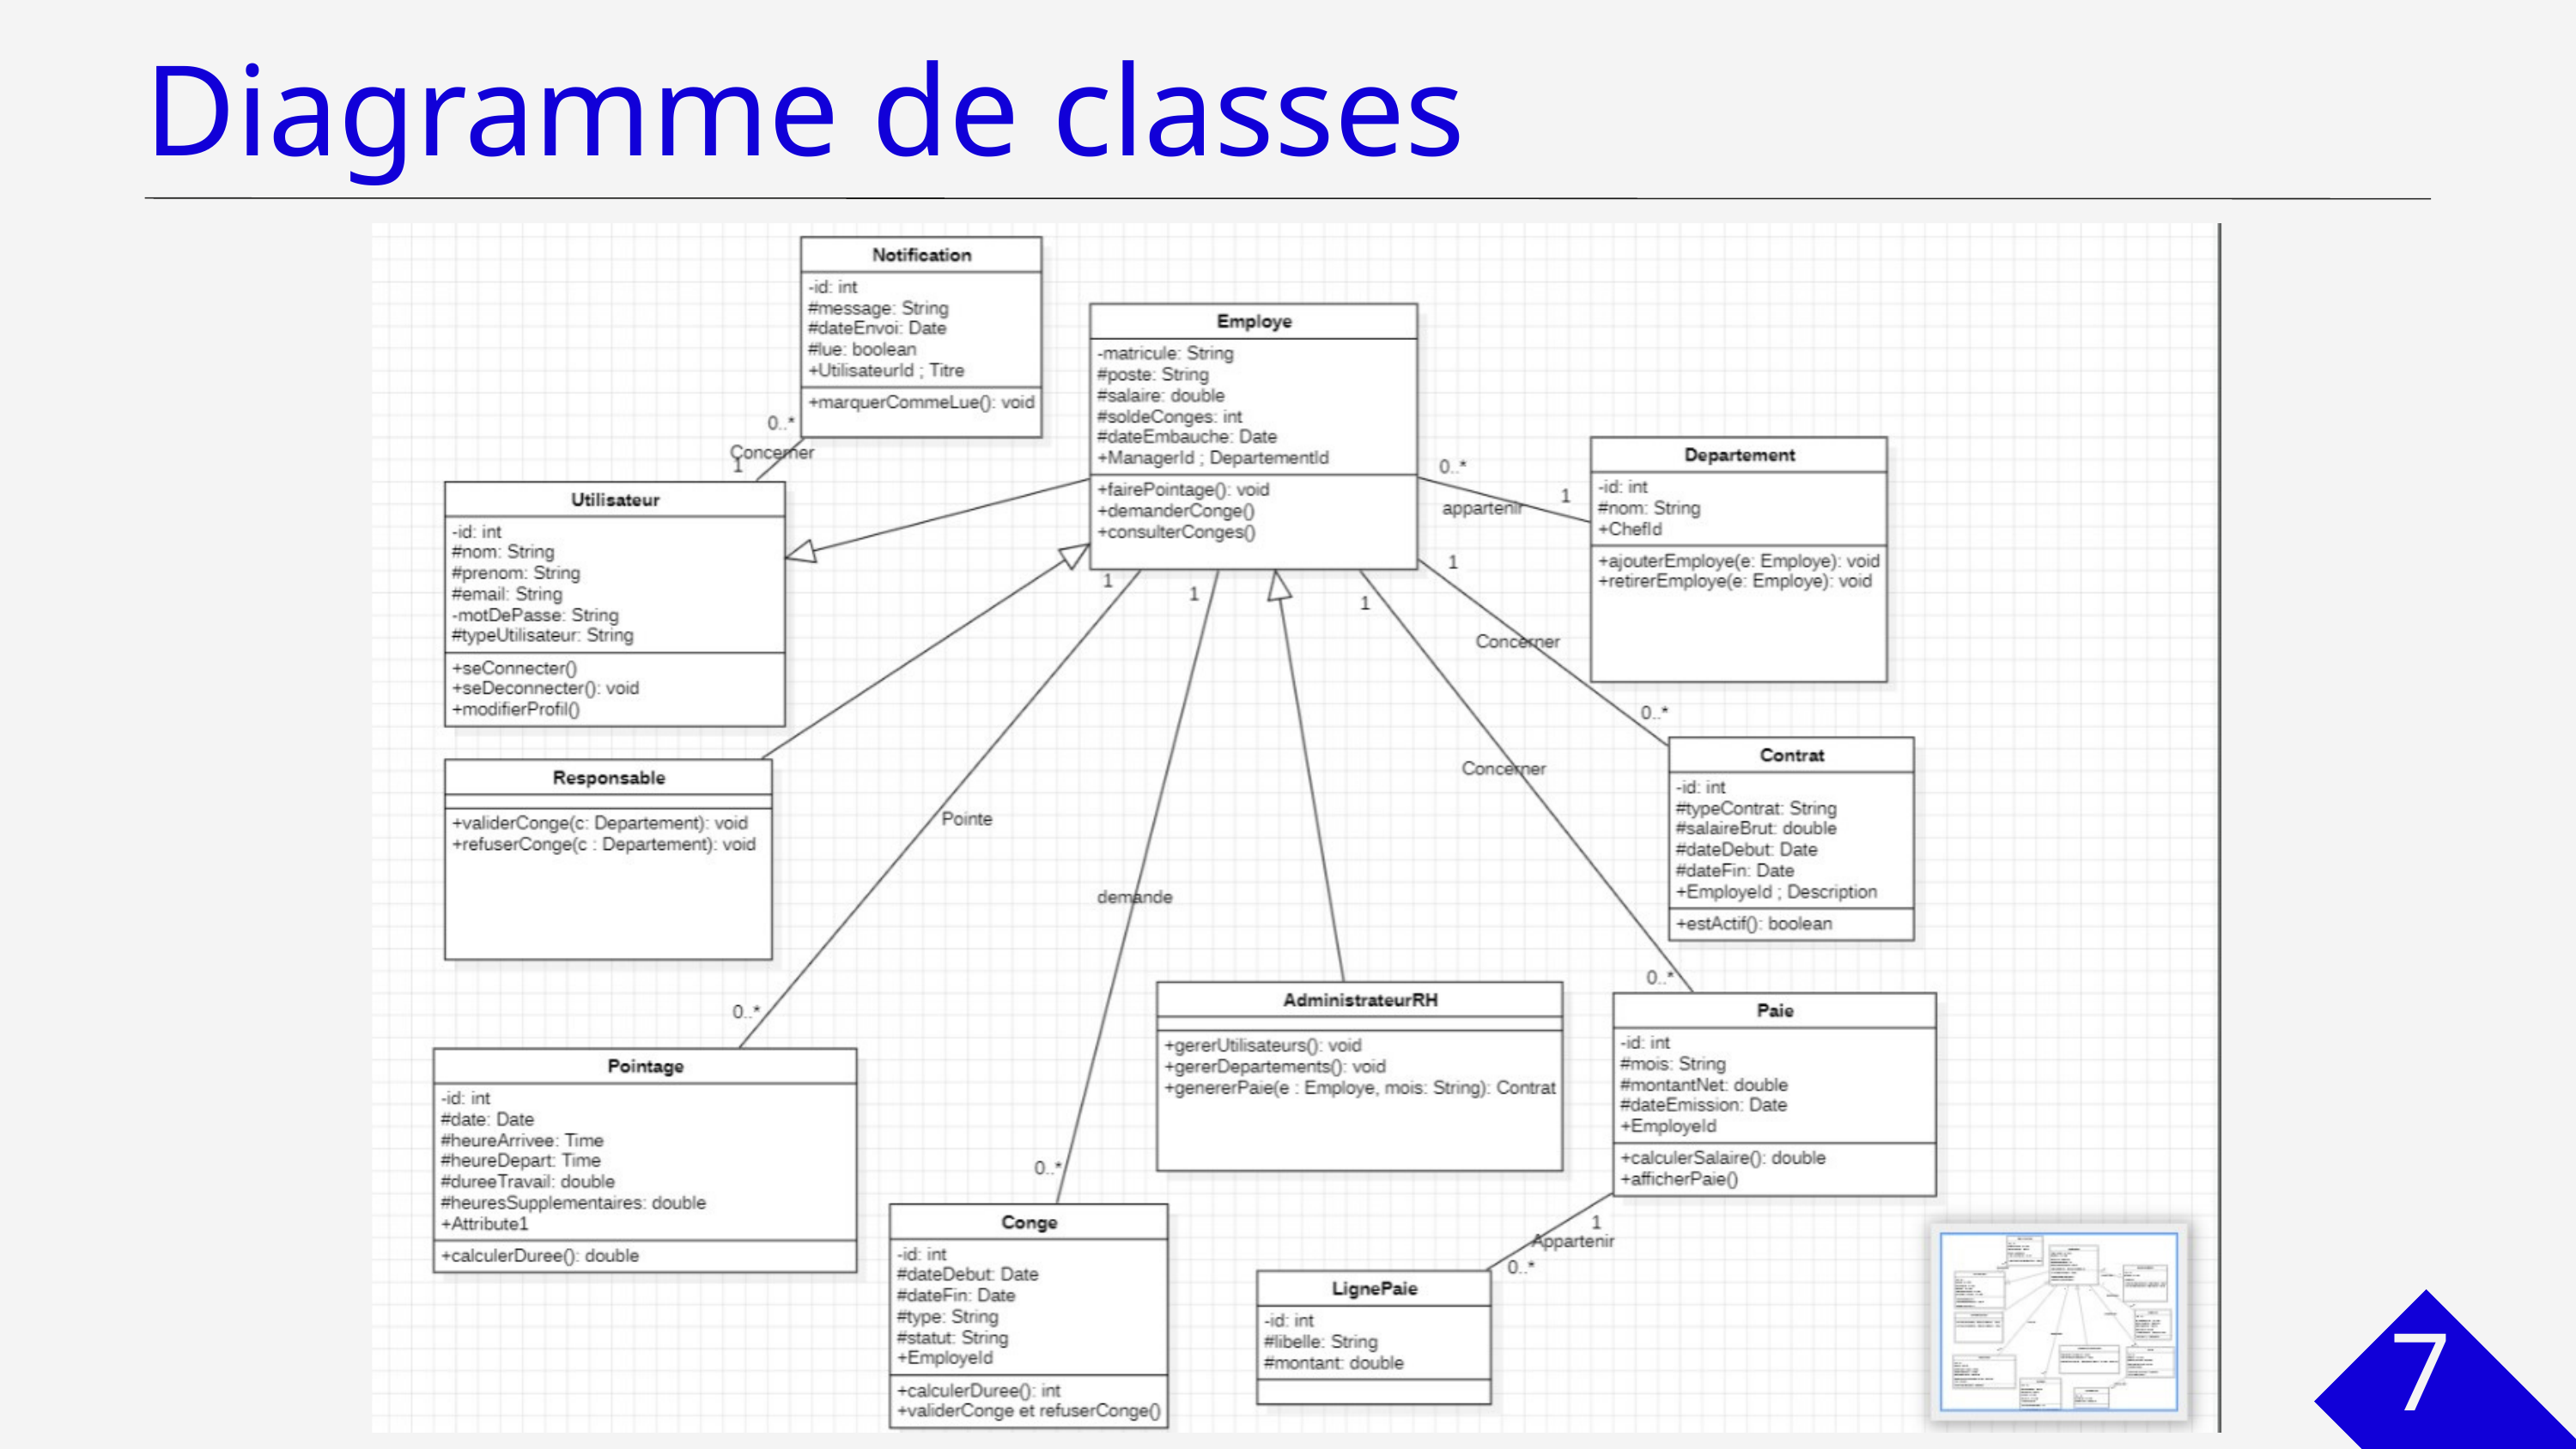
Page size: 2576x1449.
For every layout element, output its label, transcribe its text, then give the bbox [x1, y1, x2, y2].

text_box [372, 223, 2222, 1433]
text_box Diagramme de classes [144, 55, 2339, 181]
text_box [2378, 1308, 2537, 1449]
